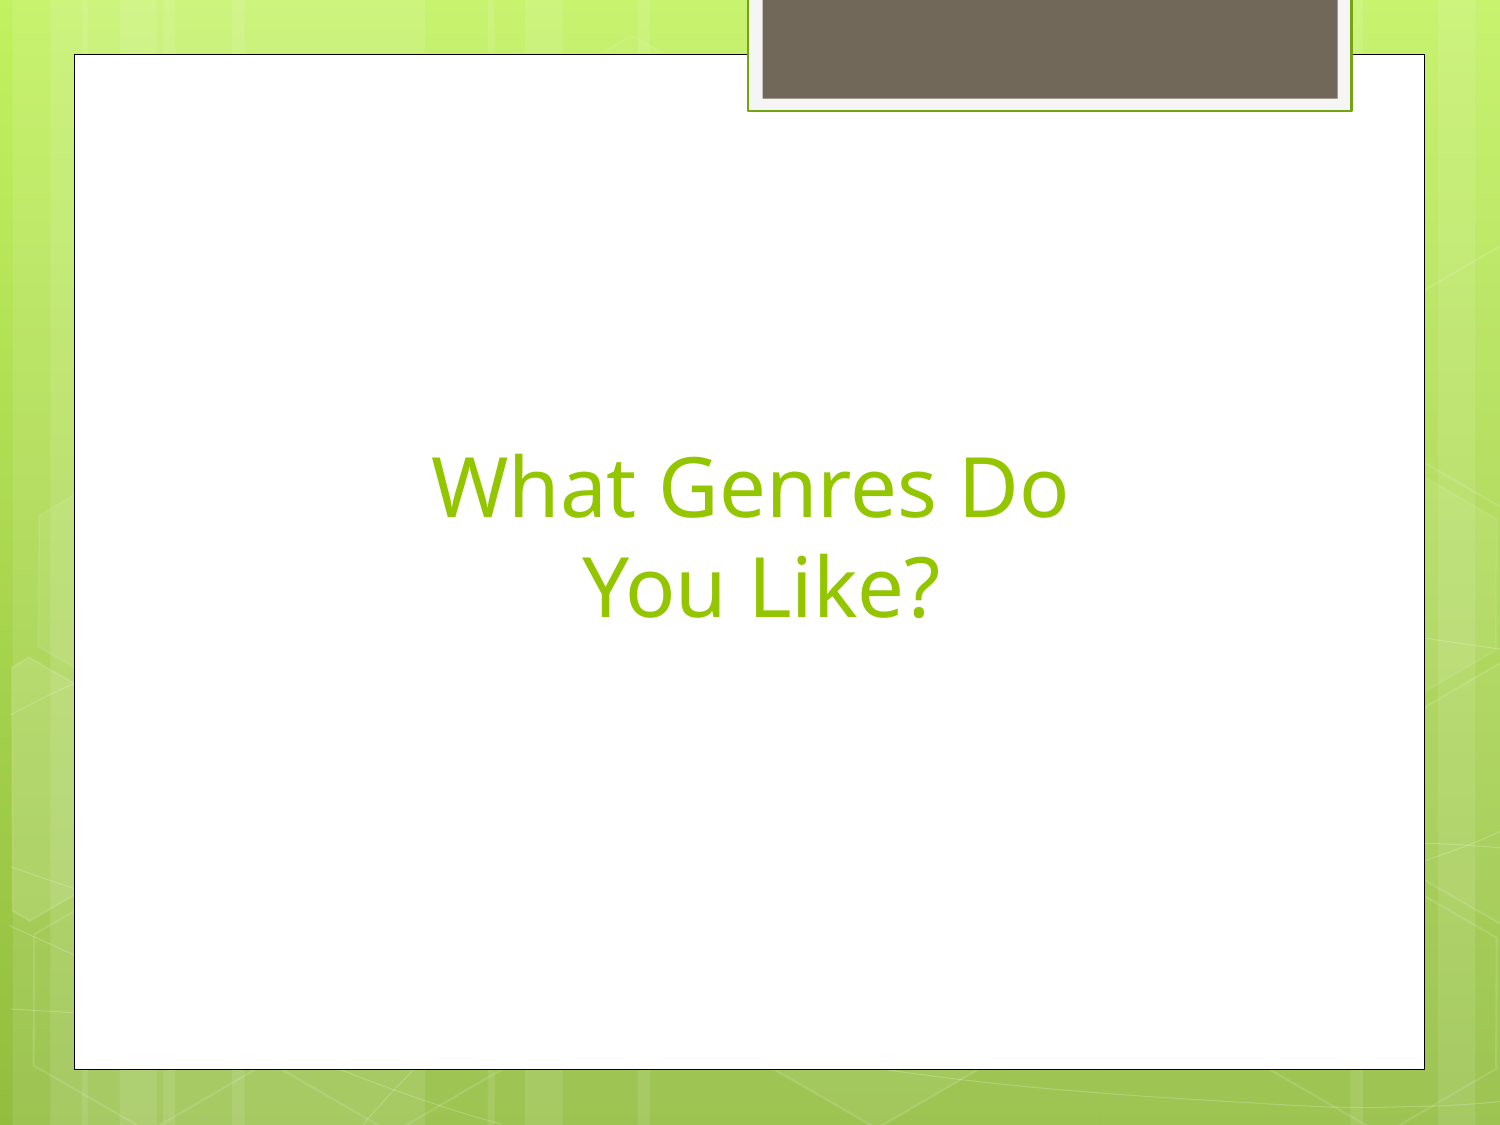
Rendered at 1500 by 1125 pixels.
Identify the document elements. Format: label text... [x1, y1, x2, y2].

title What Genres Do You Like? [206, 417, 1296, 642]
